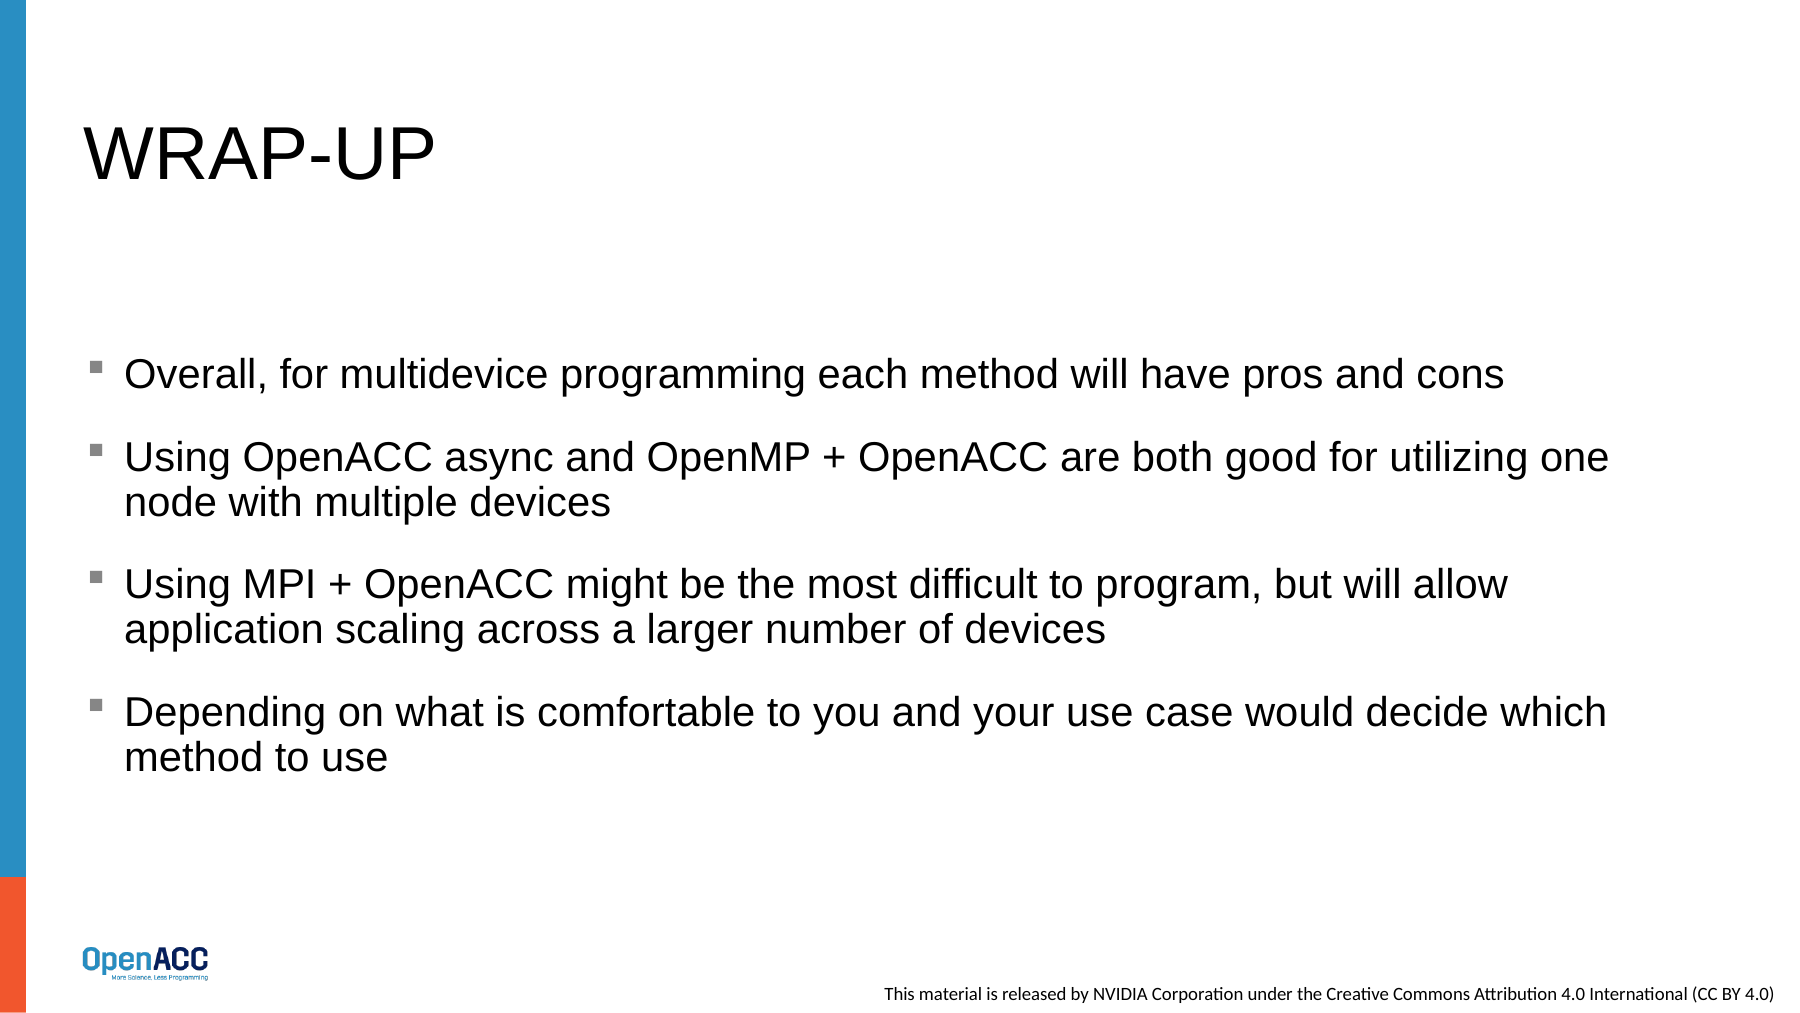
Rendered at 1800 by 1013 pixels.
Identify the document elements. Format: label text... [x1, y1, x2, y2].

picture [81, 956, 208, 981]
list Overall, for multidevice programming each method will have pros and cons Using OpenACC async and OpenMP + OpenACC are both good for utilizing one node with multiple devices Using MPI + OpenACC might be the most difficult to program, but will allow application scaling across a larger number of devices Depending on what is comfortable to you and your use case would decide which method to use [71, 344, 1704, 956]
title Wrap-Up [68, 106, 1706, 204]
